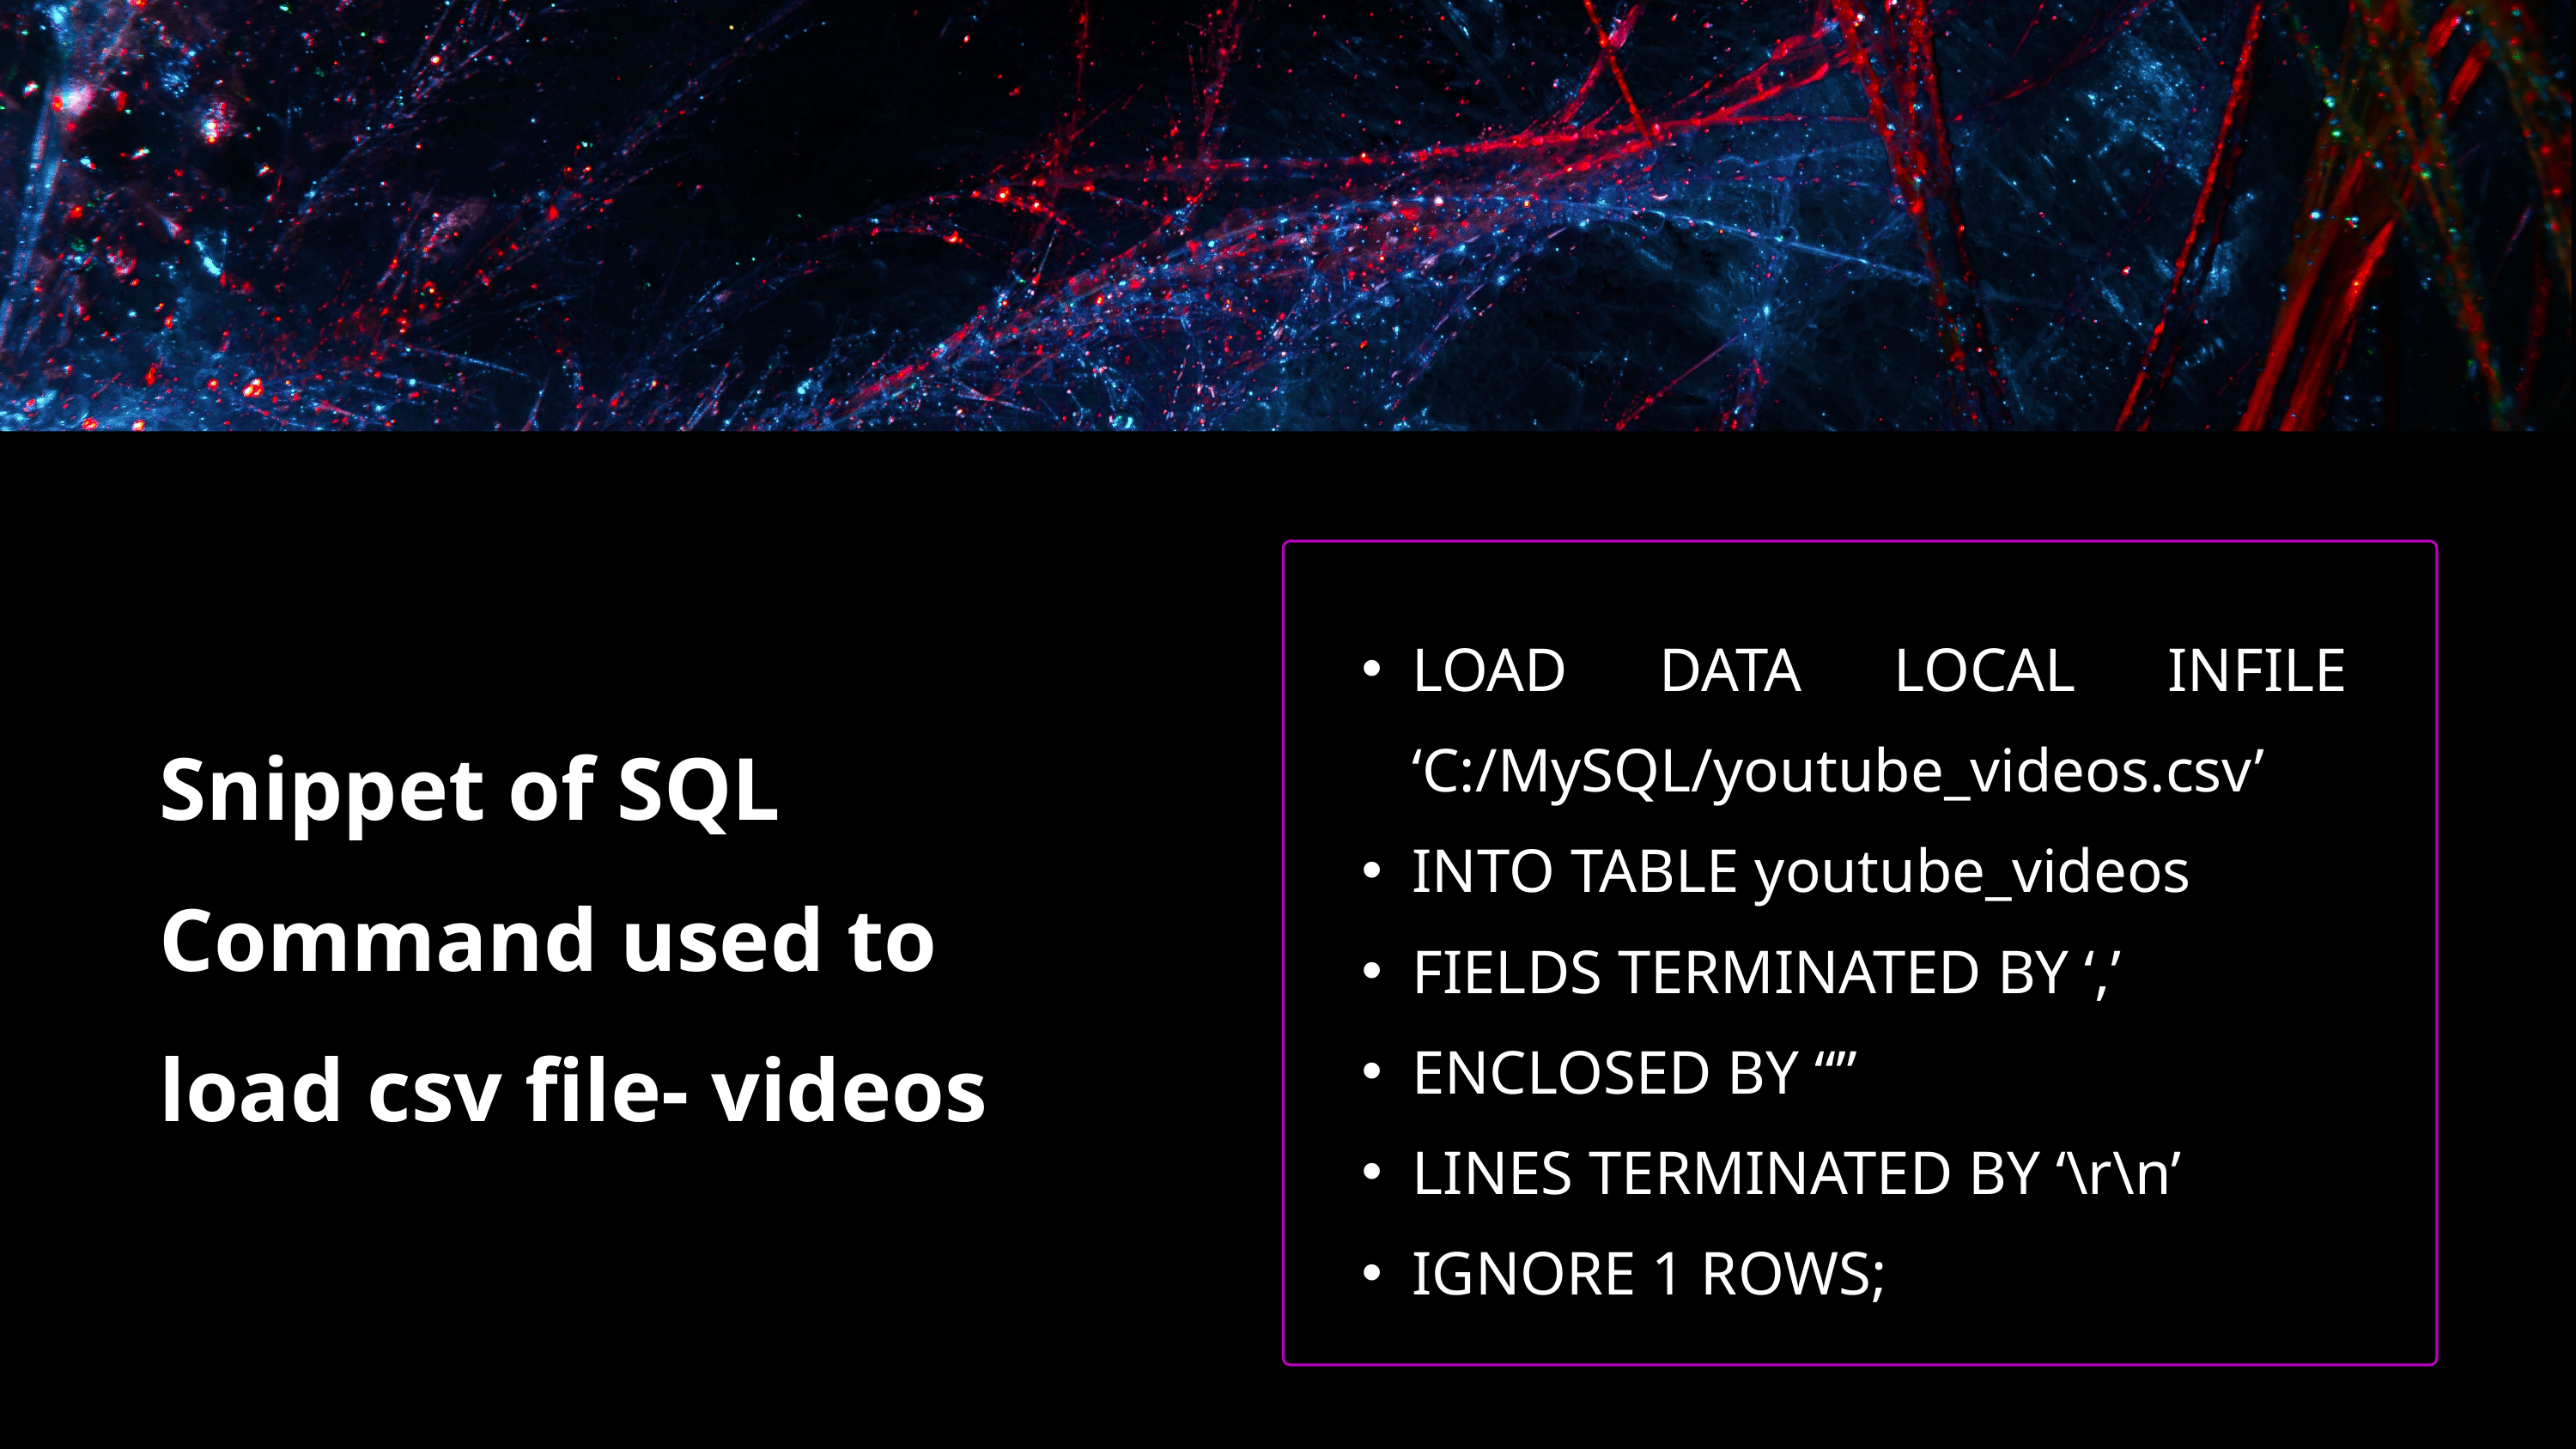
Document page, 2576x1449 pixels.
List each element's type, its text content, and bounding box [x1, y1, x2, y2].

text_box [1283, 541, 2438, 1366]
text_box Snippet of SQL Command used to load csv file- videos [159, 687, 1046, 1139]
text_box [0, 0, 2572, 432]
